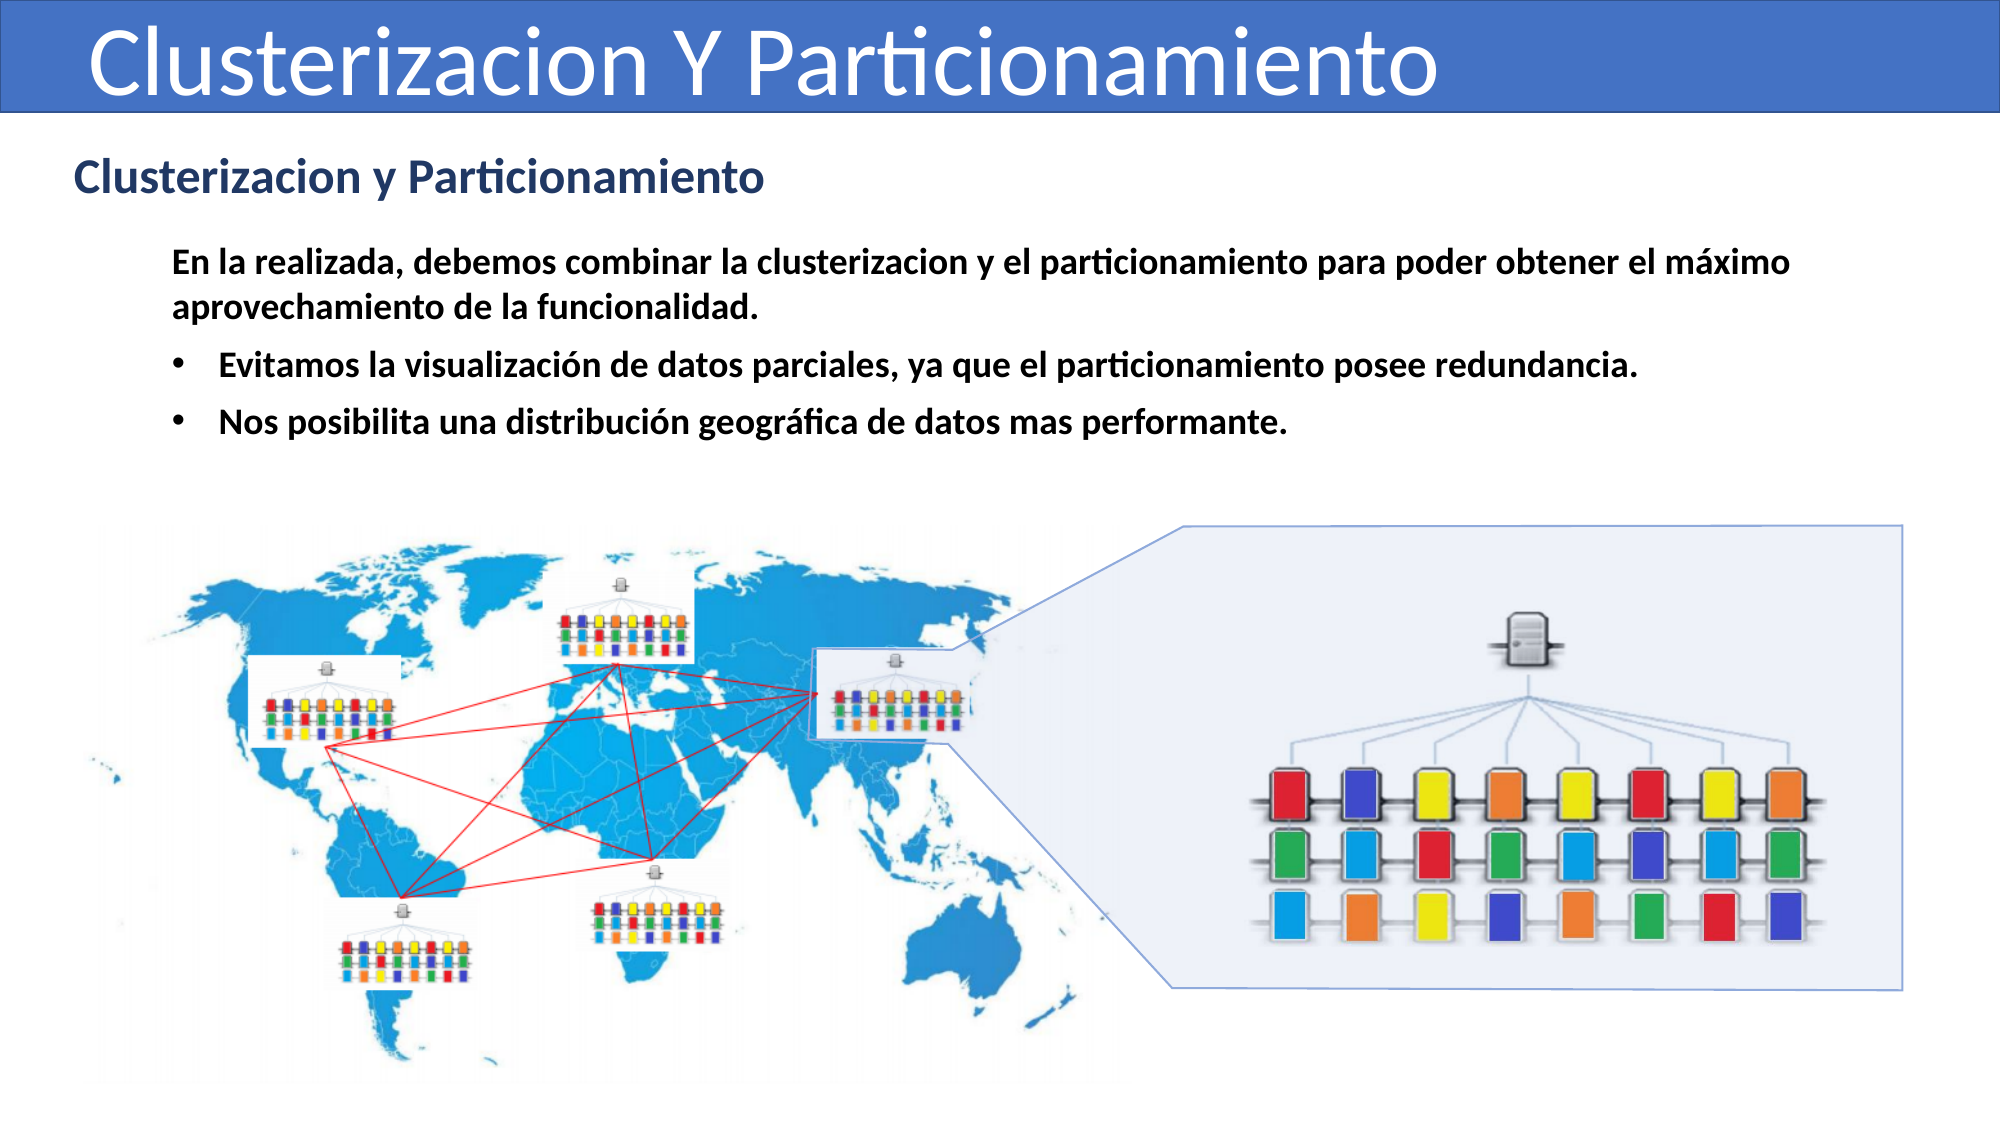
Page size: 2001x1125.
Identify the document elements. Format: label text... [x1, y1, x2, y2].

text_box Clusterizacion y Particionamiento [59, 135, 1947, 256]
text_box En la realizada, debemos combinar la clusterizacion y el particionamiento para poder obtener el máximo aprovechamiento de la funcionalidad. Evitamos la visualización de datos parciales, ya que el particionamiento posee redundancia. Nos posibilita una distribución geográfica de datos mas performante. [157, 229, 1877, 450]
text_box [50, 525, 1903, 1087]
text_box Clusterizacion Y Particionamiento [0, 0, 2000, 113]
